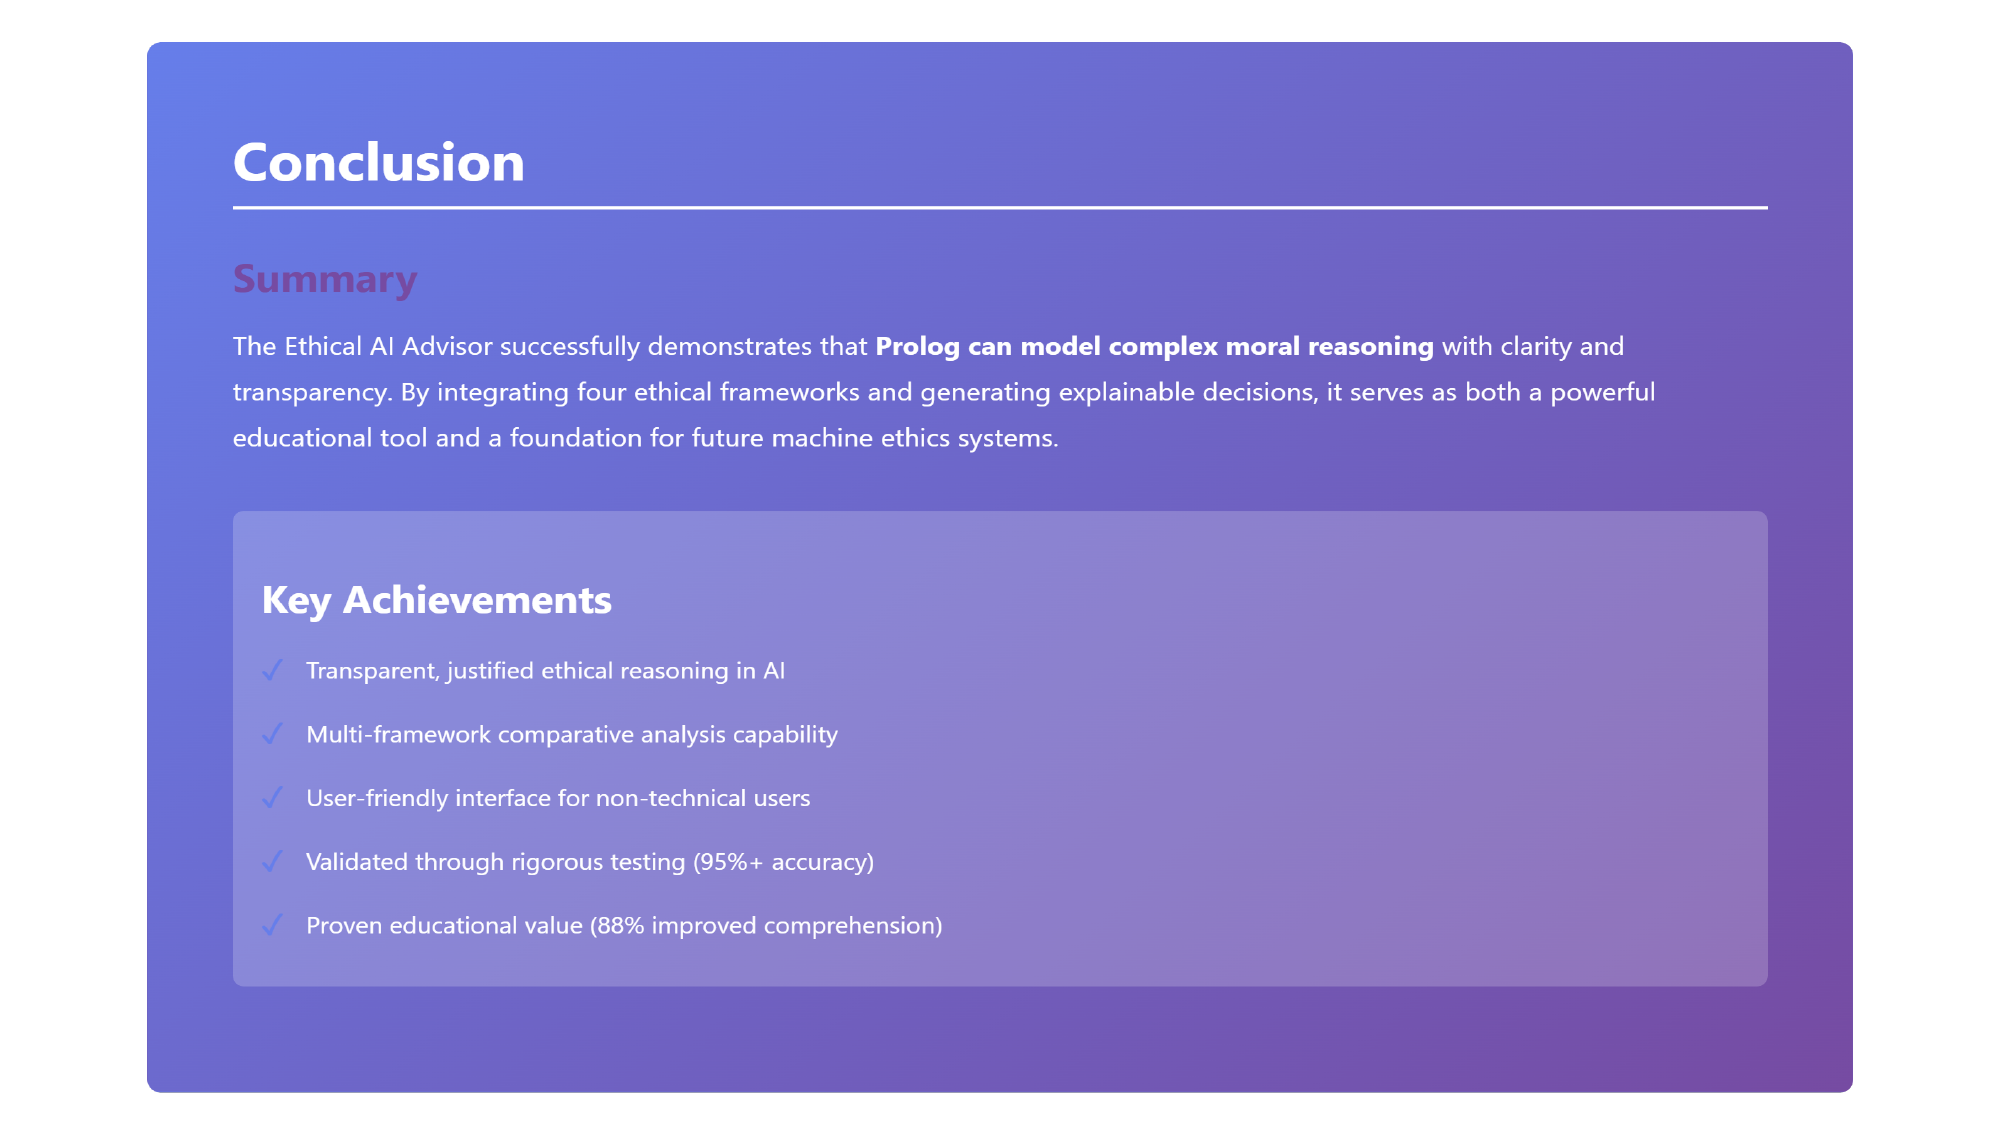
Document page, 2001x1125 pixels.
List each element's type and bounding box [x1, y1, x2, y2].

picture [147, 42, 1853, 1093]
